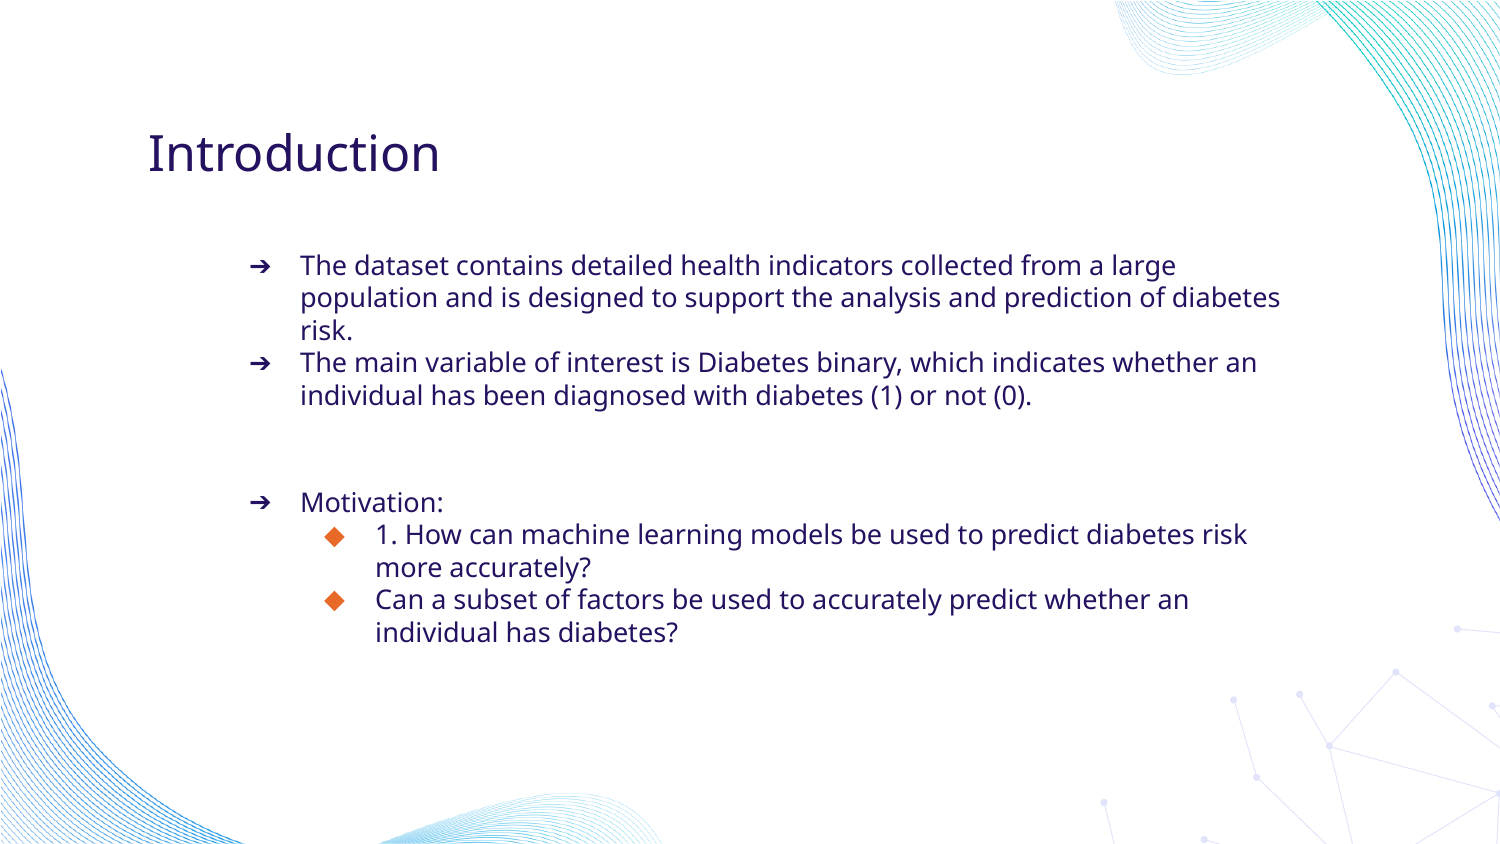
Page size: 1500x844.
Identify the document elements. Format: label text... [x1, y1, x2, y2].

subtitle The dataset contains detailed health indicators collected from a large population and is designed to support the analysis and prediction of diabetes risk. The main variable of interest is Diabetes binary, which indicates whether an individual has been diagnosed with diabetes (1) or not (0). Motivation: 1. How can machine learning models be used to predict diabetes risk more accurately? Can a subset of factors be used to accurately predict whether an individual has diabetes? [210, 233, 1305, 652]
title Introduction [133, 92, 979, 197]
picture [1109, 0, 1500, 532]
picture [0, 336, 693, 844]
